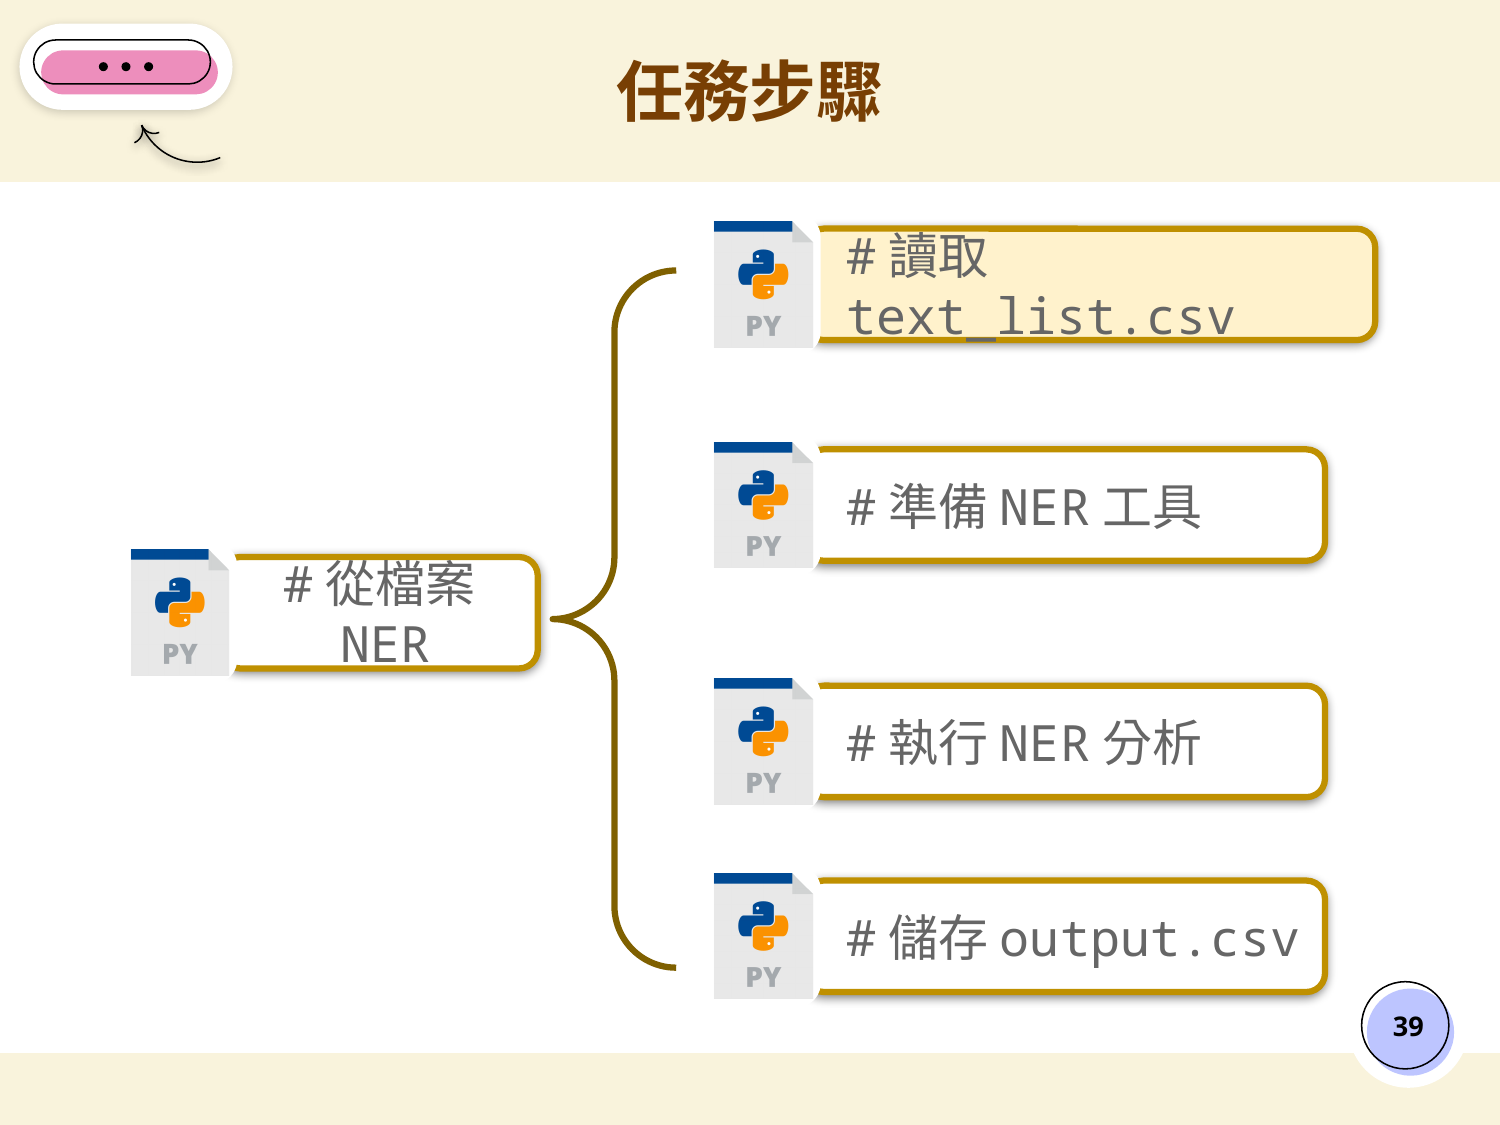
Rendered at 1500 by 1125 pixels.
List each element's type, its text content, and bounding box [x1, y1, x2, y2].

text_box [700, 219, 827, 349]
slide_number ‹#› [1363, 984, 1454, 1071]
text_box #讀取text_list.csv [831, 228, 1376, 341]
text_box #執行NER分析 [831, 685, 1326, 798]
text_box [700, 440, 827, 570]
text_box #儲存output.csv [831, 880, 1326, 993]
title 任務步驟 [232, 23, 1268, 171]
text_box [700, 871, 827, 1001]
text_box #從檔案NER [248, 556, 538, 669]
text_box [552, 270, 677, 968]
text_box #準備NER工具 [831, 449, 1326, 561]
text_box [117, 548, 244, 678]
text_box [700, 676, 827, 806]
